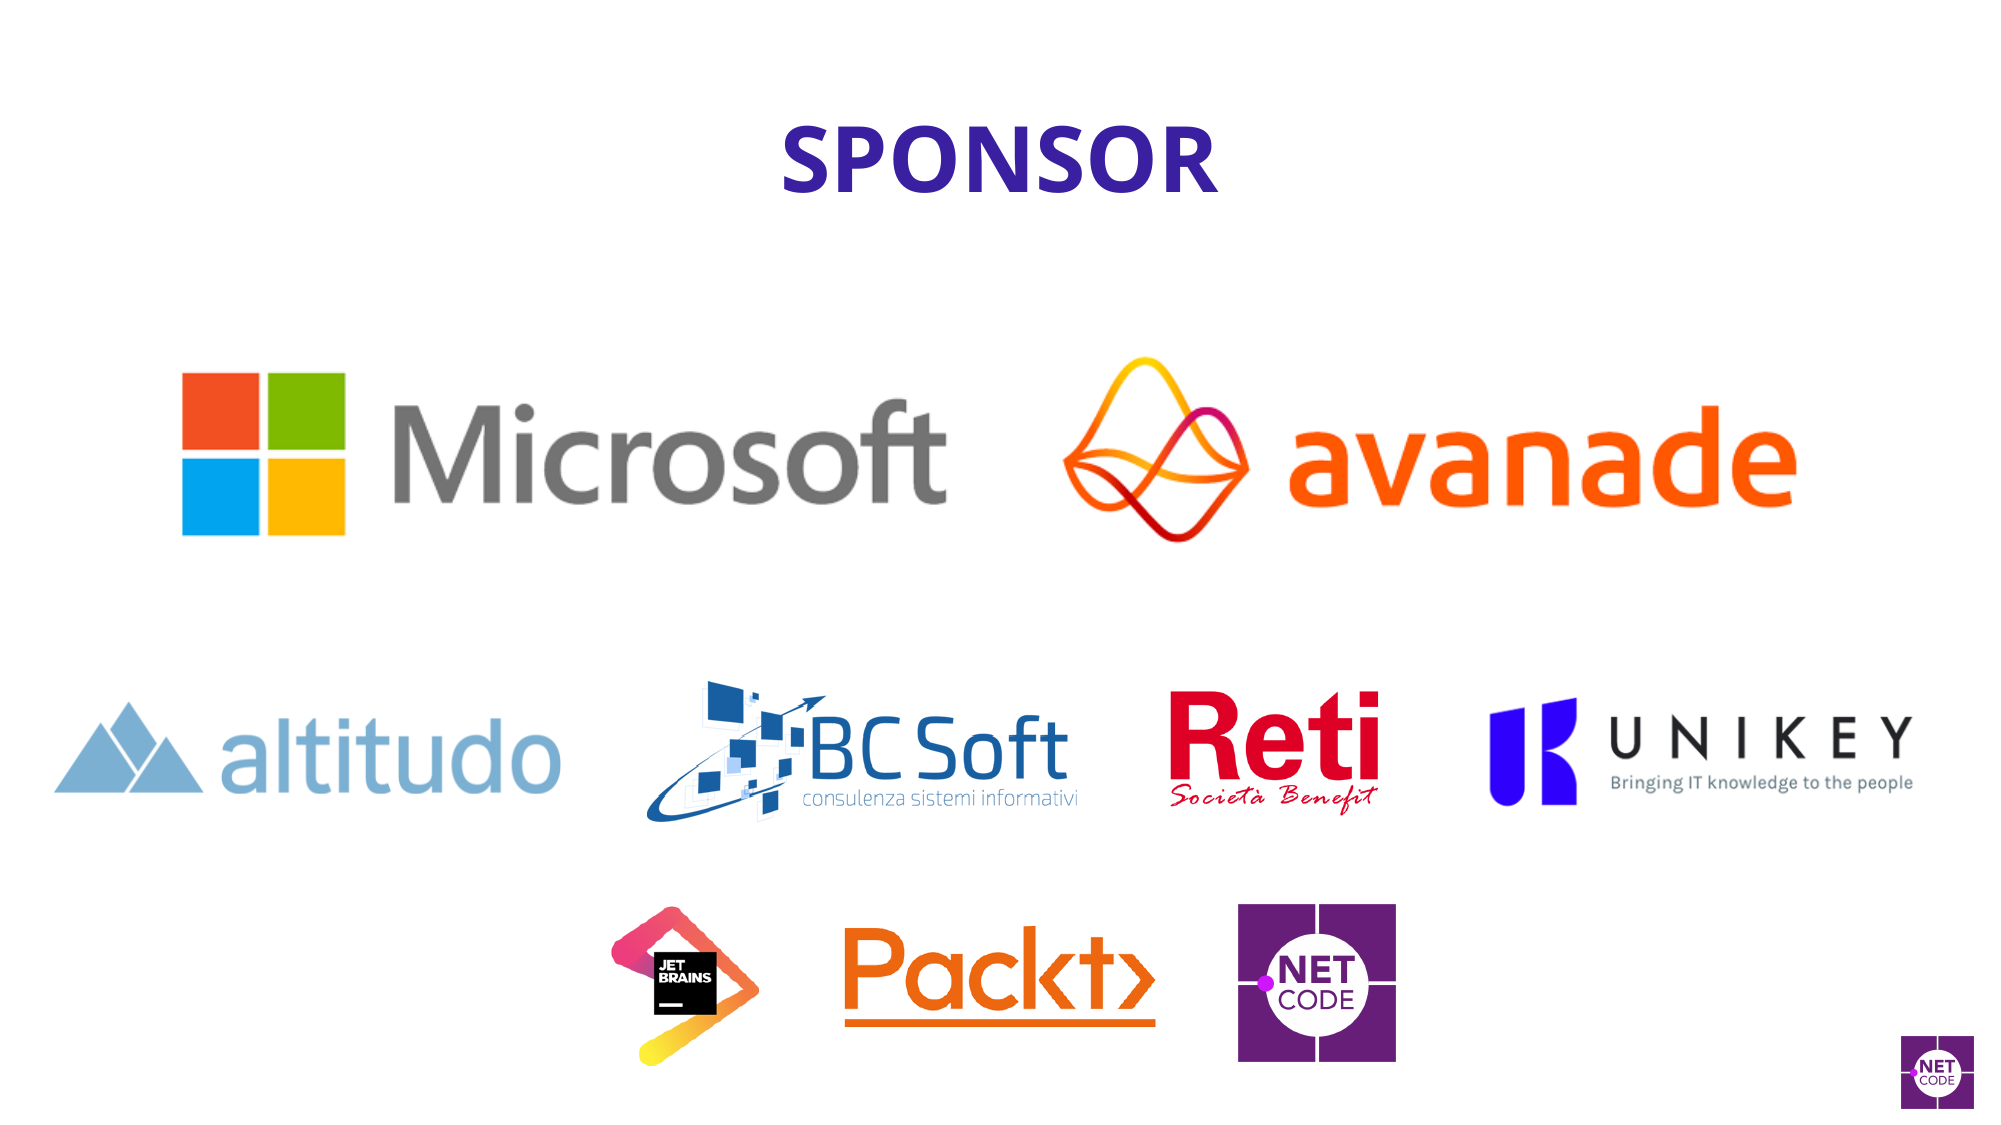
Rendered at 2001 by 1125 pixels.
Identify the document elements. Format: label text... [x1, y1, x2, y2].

picture [1238, 904, 1396, 1062]
picture [835, 914, 1165, 1040]
picture [639, 671, 1087, 831]
picture [1901, 1036, 1974, 1109]
title SPONSOR [0, 53, 2000, 272]
picture [172, 358, 966, 551]
picture [47, 687, 570, 815]
picture [1034, 347, 1827, 563]
picture [604, 892, 768, 1081]
picture [1156, 681, 1394, 821]
picture [1463, 681, 1931, 821]
